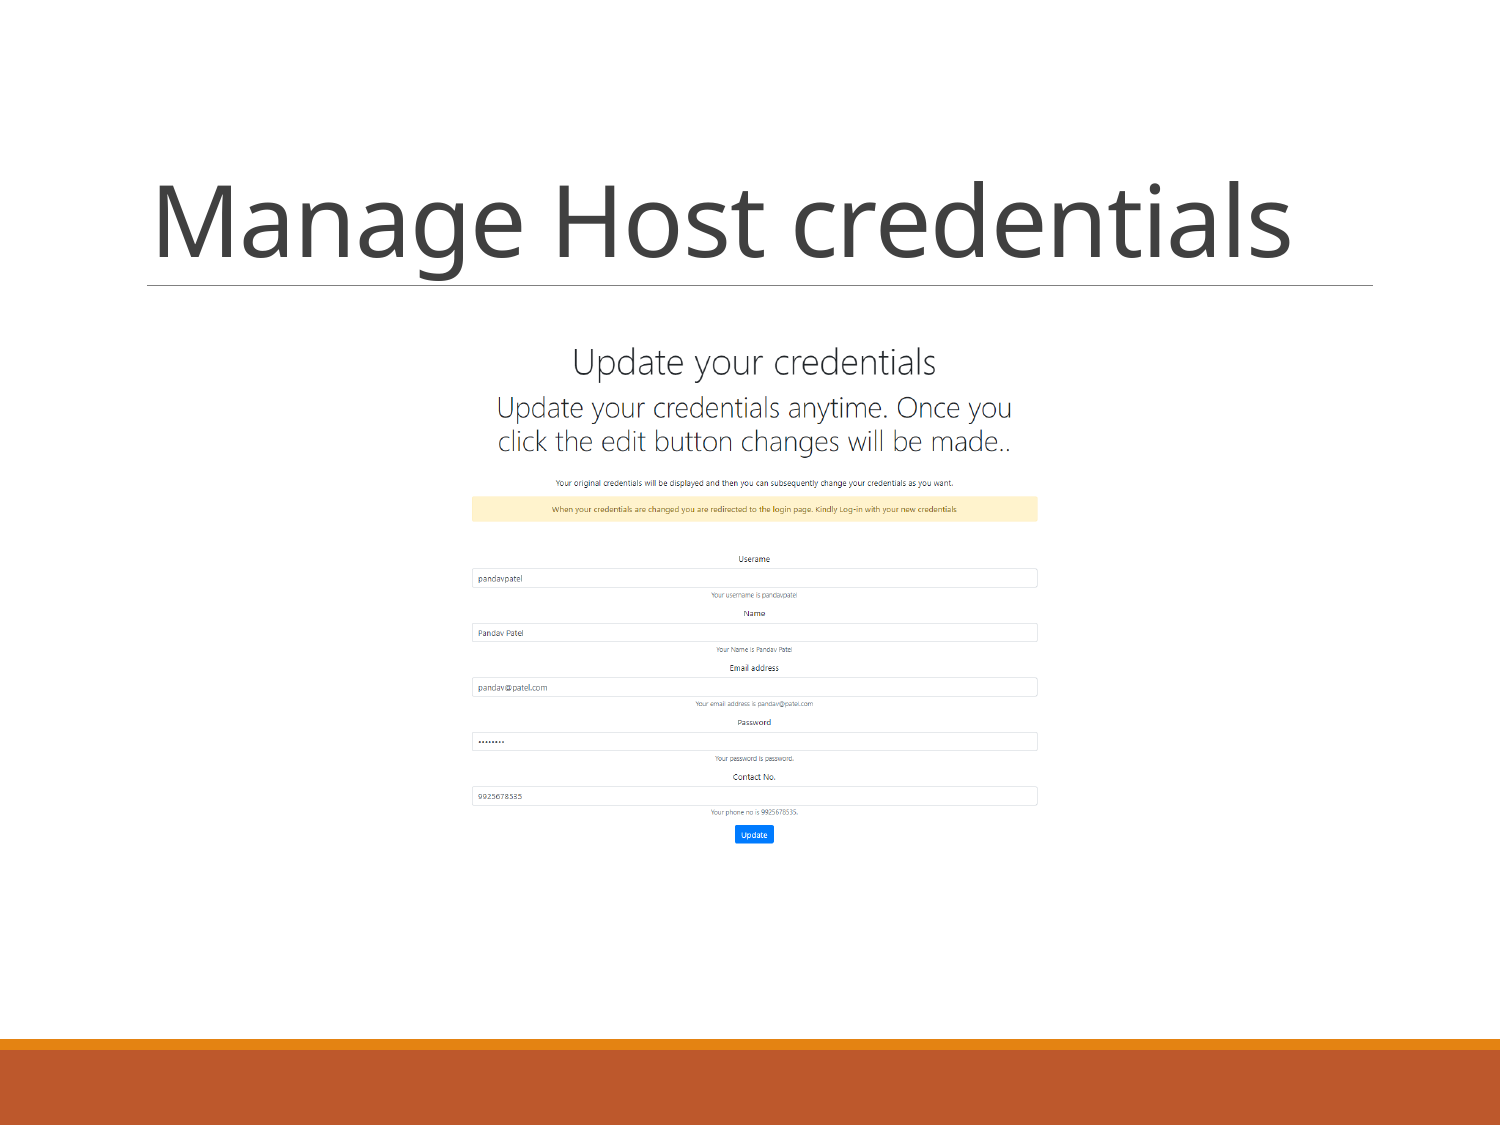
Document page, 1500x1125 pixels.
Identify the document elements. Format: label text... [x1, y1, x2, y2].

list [166, 302, 1341, 964]
title Manage Host credentials [135, 47, 1373, 285]
